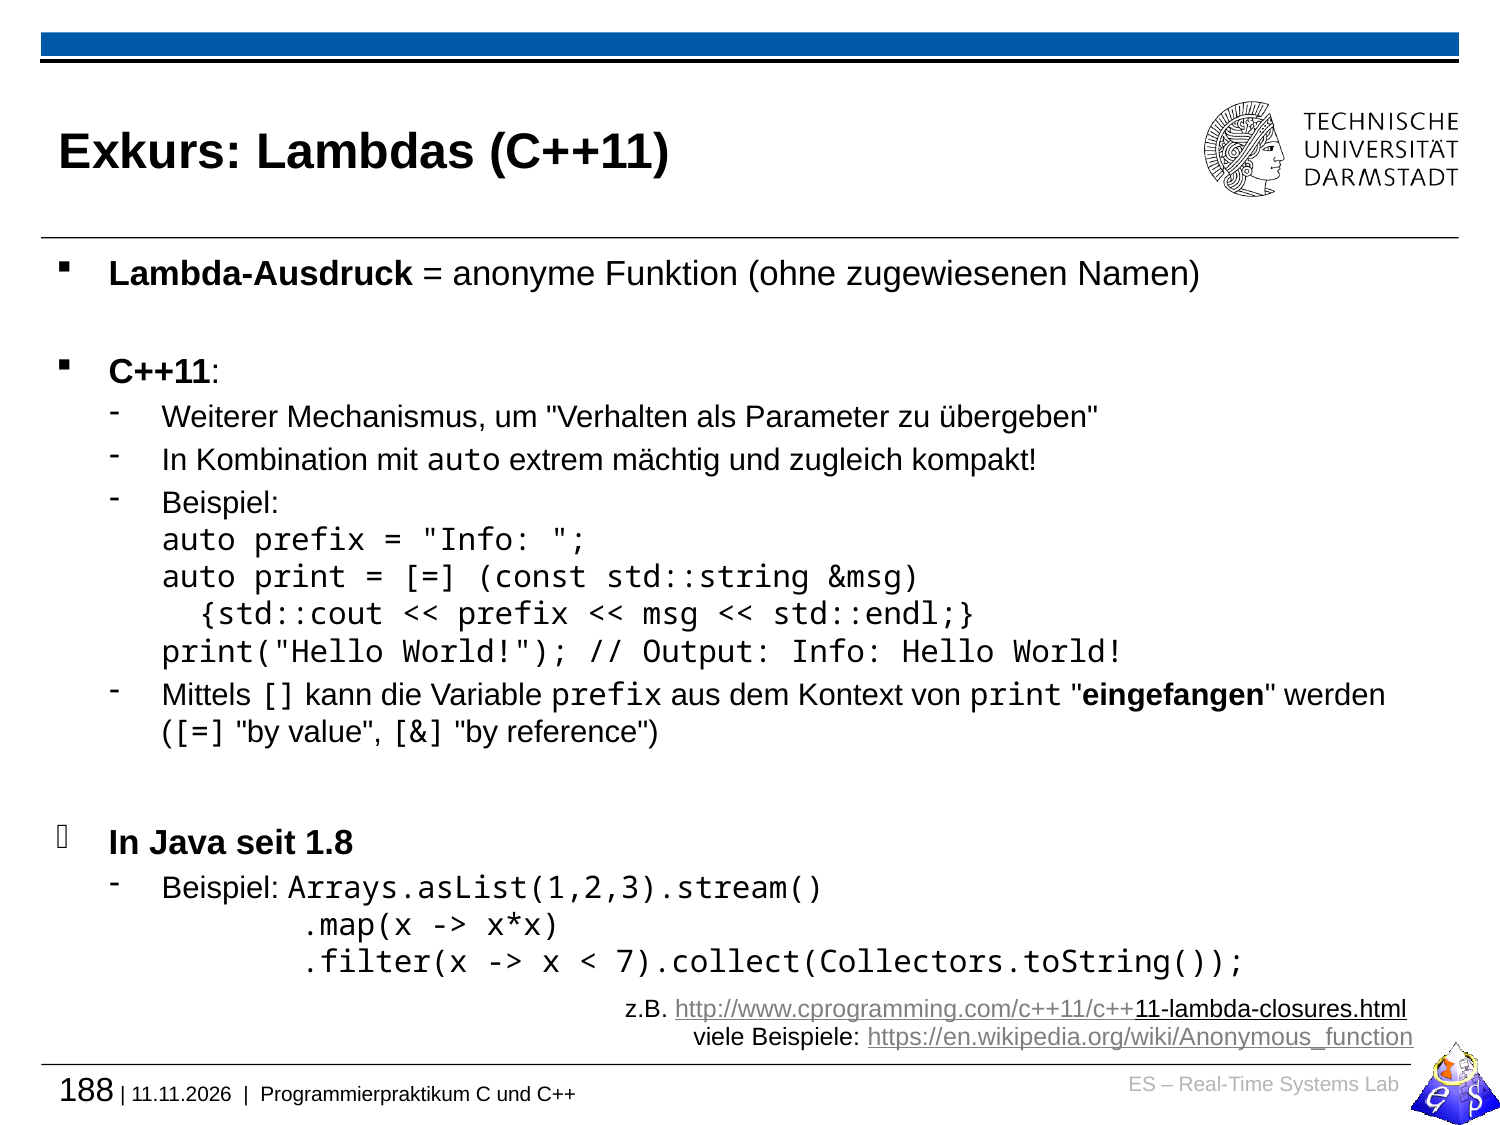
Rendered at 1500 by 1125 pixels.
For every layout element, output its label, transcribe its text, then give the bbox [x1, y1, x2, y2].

text_box z.B. http://www.cprogramming.com/c++11/c++11-lambda-closures.html viele Beispiele: https://en.wikipedia.org/wiki/Anonymous_function [454, 987, 1429, 1087]
title Exkurs: Lambdas (C++11) [58, 80, 1187, 218]
picture [1411, 1041, 1500, 1125]
list Lambda-Ausdruck = anonyme Funktion (ohne zugewiesenen Namen) C++11: Weiterer Mechanismus, um "Verhalten als Parameter zu übergeben" In Kombination mit auto extrem mächtig und zugleich kompakt! Beispiel: auto prefix = "Info: "; auto print = [=] (const std::string &msg) {std::cout << prefix << msg << std::endl;} print("Hello World!"); // Output: Info: Hello World! Mittels [] kann die Variable prefix aus dem Kontext von print "eingefangen" werden ([=] "by value", [&] "by reference") In Java seit 1.8 Beispiel: Arrays.asList(1,2,3).stream() .map(x -> x*x) .filter(x -> x < 7).collect(Collectors.toString()); [41, 243, 1459, 988]
picture [1187, 84, 1483, 214]
